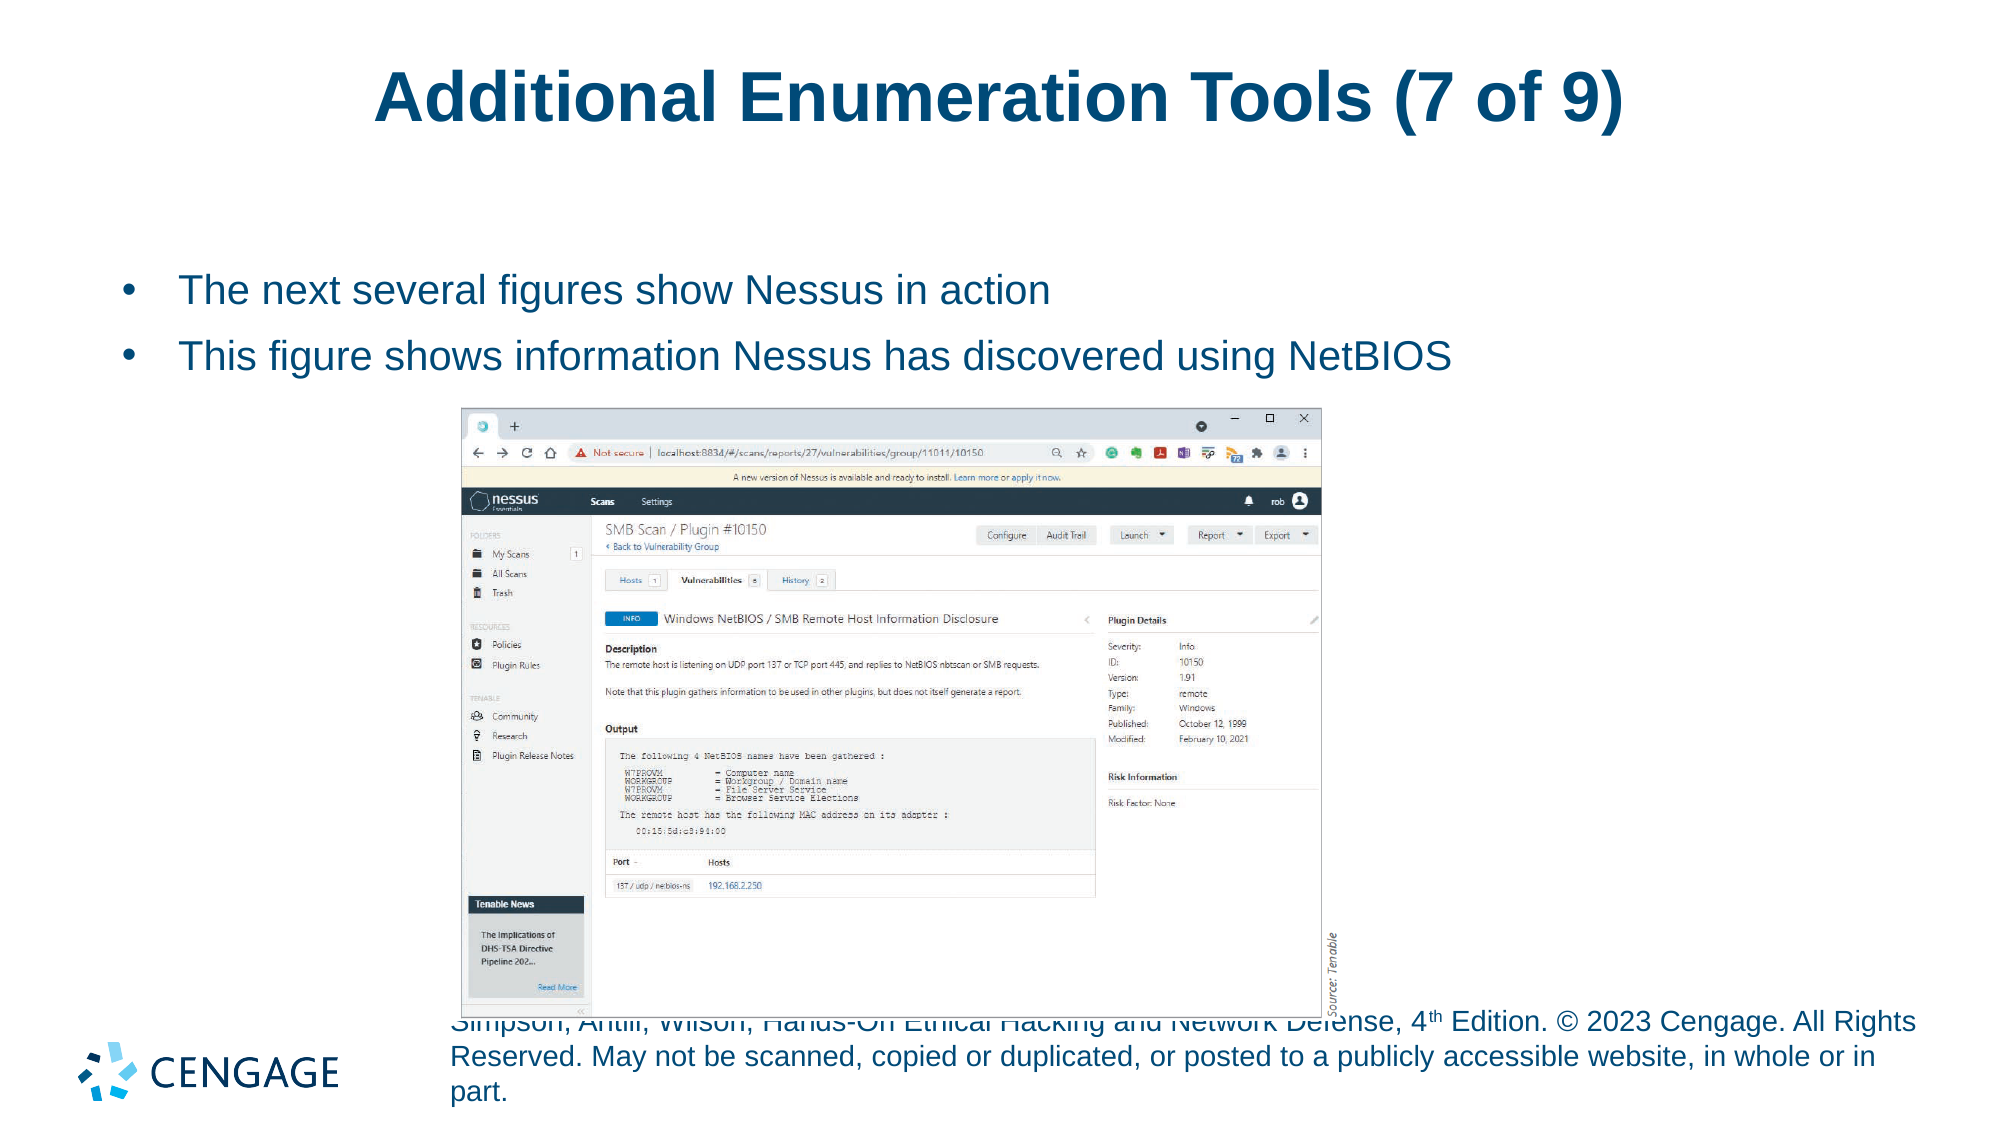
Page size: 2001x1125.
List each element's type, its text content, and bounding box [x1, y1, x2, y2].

picture [78, 1042, 338, 1101]
picture [449, 399, 1341, 1021]
title Additional Enumeration Tools (7 of 9) [137, 59, 1863, 171]
list The next several figures show Nessus in action This figure shows information Nessus has discovered using NetBIOS [121, 268, 1903, 587]
